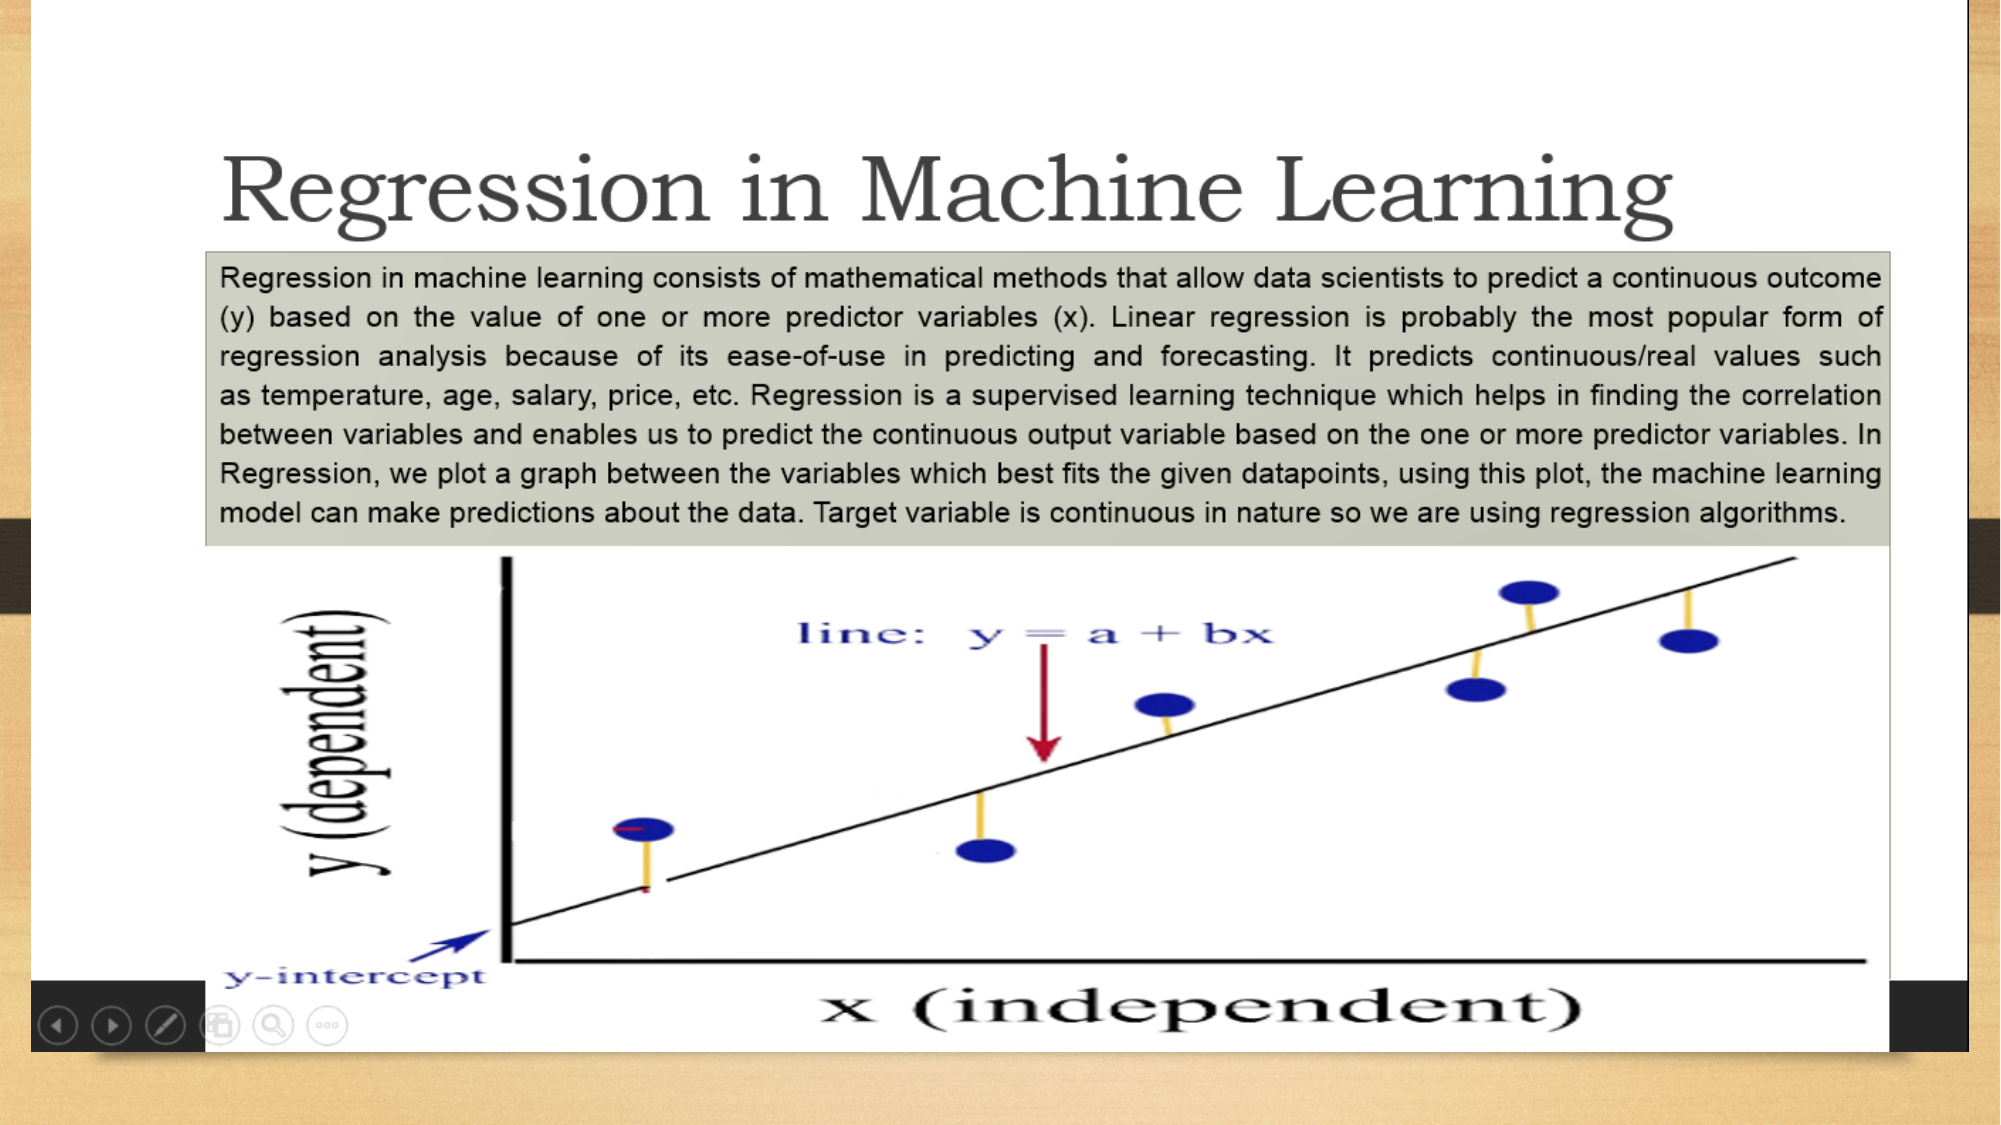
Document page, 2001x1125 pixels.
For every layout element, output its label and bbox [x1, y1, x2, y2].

list [31, 0, 1969, 1053]
picture [0, 0, 2001, 1125]
